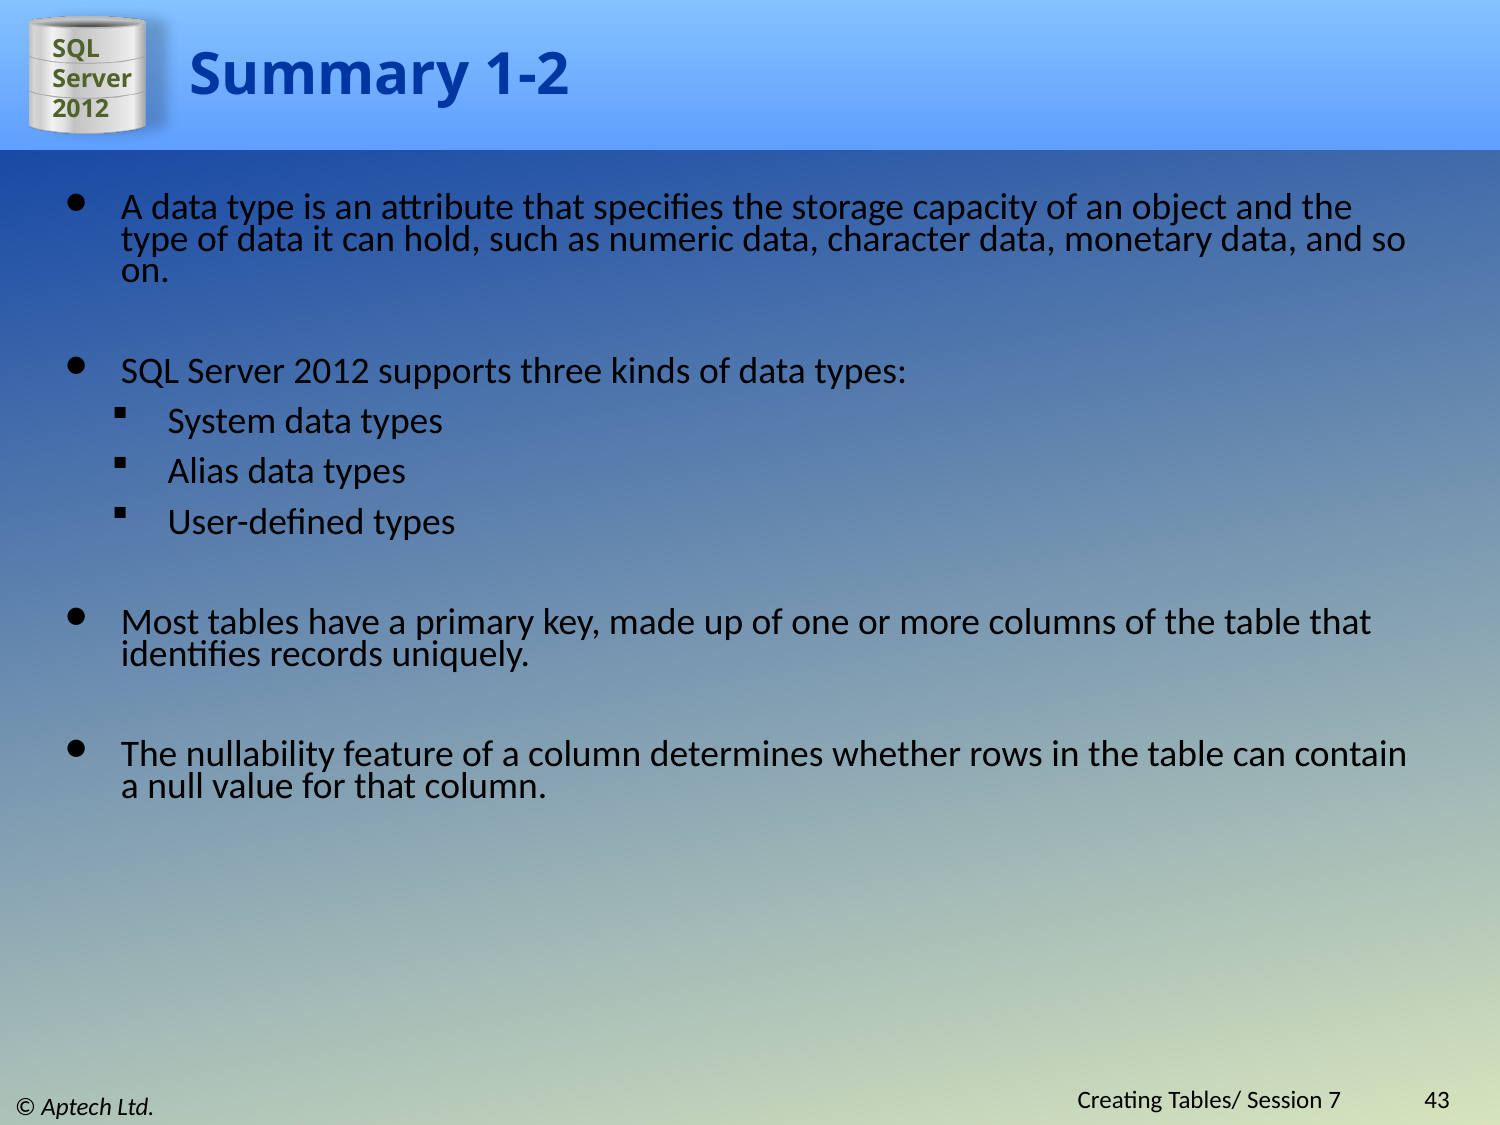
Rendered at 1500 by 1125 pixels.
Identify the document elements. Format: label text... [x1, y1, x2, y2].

title Summary 1-2 [174, 37, 1426, 106]
text_box A data type is an attribute that specifies the storage capacity of an object and the type of data it can hold, such as numeric data, character data, monetary data, and so on. SQL Server 2012 supports three kinds of data types: System data types Alias data types User-defined types Most tables have a primary key, made up of one or more columns of the table that identifies records uniquely. The nullability feature of a column determines whether rows in the table can contain a null value for that column. [50, 187, 1438, 812]
picture [24, 0, 150, 150]
footer Creating Tables/ Session 7 [375, 1084, 1363, 1113]
slide_number 43 [1363, 1084, 1465, 1113]
